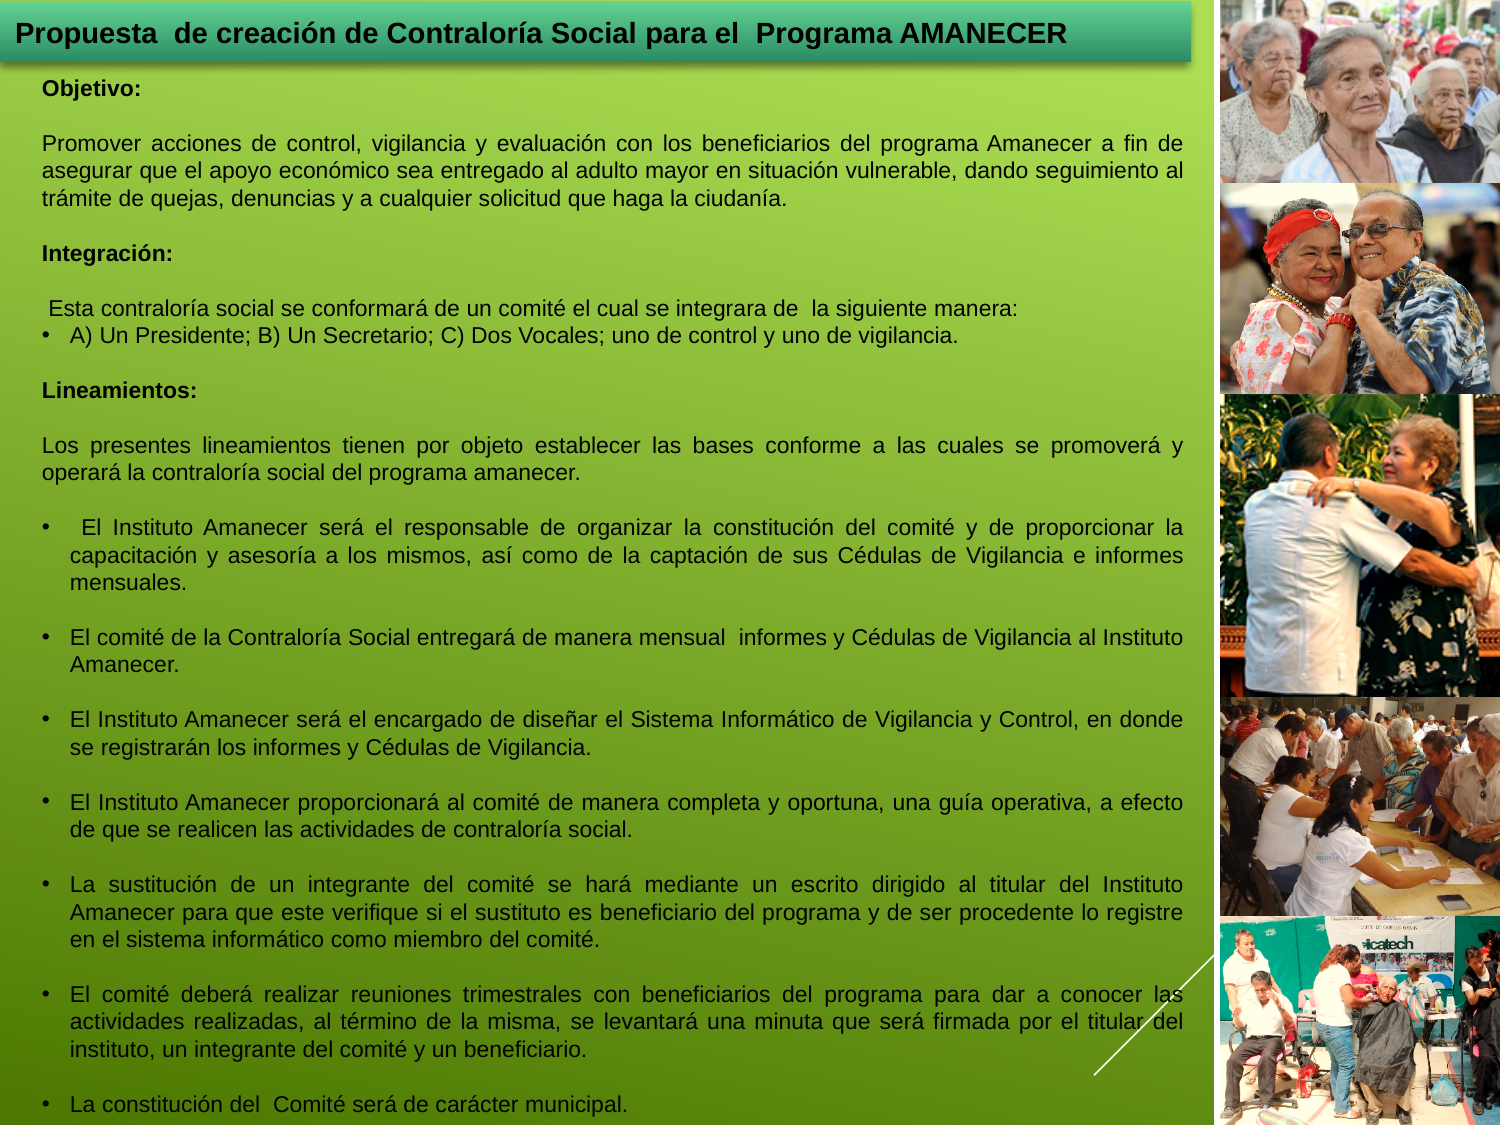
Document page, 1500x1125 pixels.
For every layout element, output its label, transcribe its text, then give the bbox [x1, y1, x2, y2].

text_box Propuesta de creación de Contraloría Social para el Programa AMANECER [0, 1, 1192, 62]
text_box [1216, 0, 1500, 1125]
text_box Objetivo: Promover acciones de control, vigilancia y evaluación con los beneficiarios del programa Amanecer a fin de asegurar que el apoyo económico sea entregado al adulto mayor en situación vulnerable, dando seguimiento al trámite de quejas, denuncias y a cualquier solicitud que haga la ciudanía. Integración: Esta contraloría social se conformará de un comité el cual se integrara de la siguiente manera: A) Un Presidente; B) Un Secretario; C) Dos Vocales; uno de control y uno de vigilancia. Lineamientos: Los presentes lineamientos tienen por objeto establecer las bases conforme a las cuales se promoverá y operará la contraloría social del programa amanecer. El Instituto Amanecer será el responsable de organizar la constitución del comité y de proporcionar la capacitación y asesoría a los mismos, así como de la captación de sus Cédulas de Vigilancia e informes mensuales. El comité de la Contraloría Social entregará de manera mensual informes y Cédulas de Vigilancia al Instituto Amanecer. El Instituto Amanecer será el encargado de diseñar el Sistema Informático de Vigilancia y Control, en donde se registrarán los informes y Cédulas de Vigilancia. El Instituto Amanecer proporcionará al comité de manera completa y oportuna, una guía operativa, a efecto de que se realicen las actividades de contraloría social. La sustitución de un integrante del comité se hará mediante un escrito dirigido al titular del Instituto Amanecer para que este verifique si el sustituto es beneficiario del programa y de ser procedente lo registre en el sistema informático como miembro del comité. El comité deberá realizar reuniones trimestrales con beneficiarios del programa para dar a conocer las actividades realizadas, al término de la misma, se levantará una minuta que será firmada por el titular del instituto, un integrante del comité y un beneficiario. La constitución del Comité será de carácter municipal. [27, 11, 1200, 1125]
